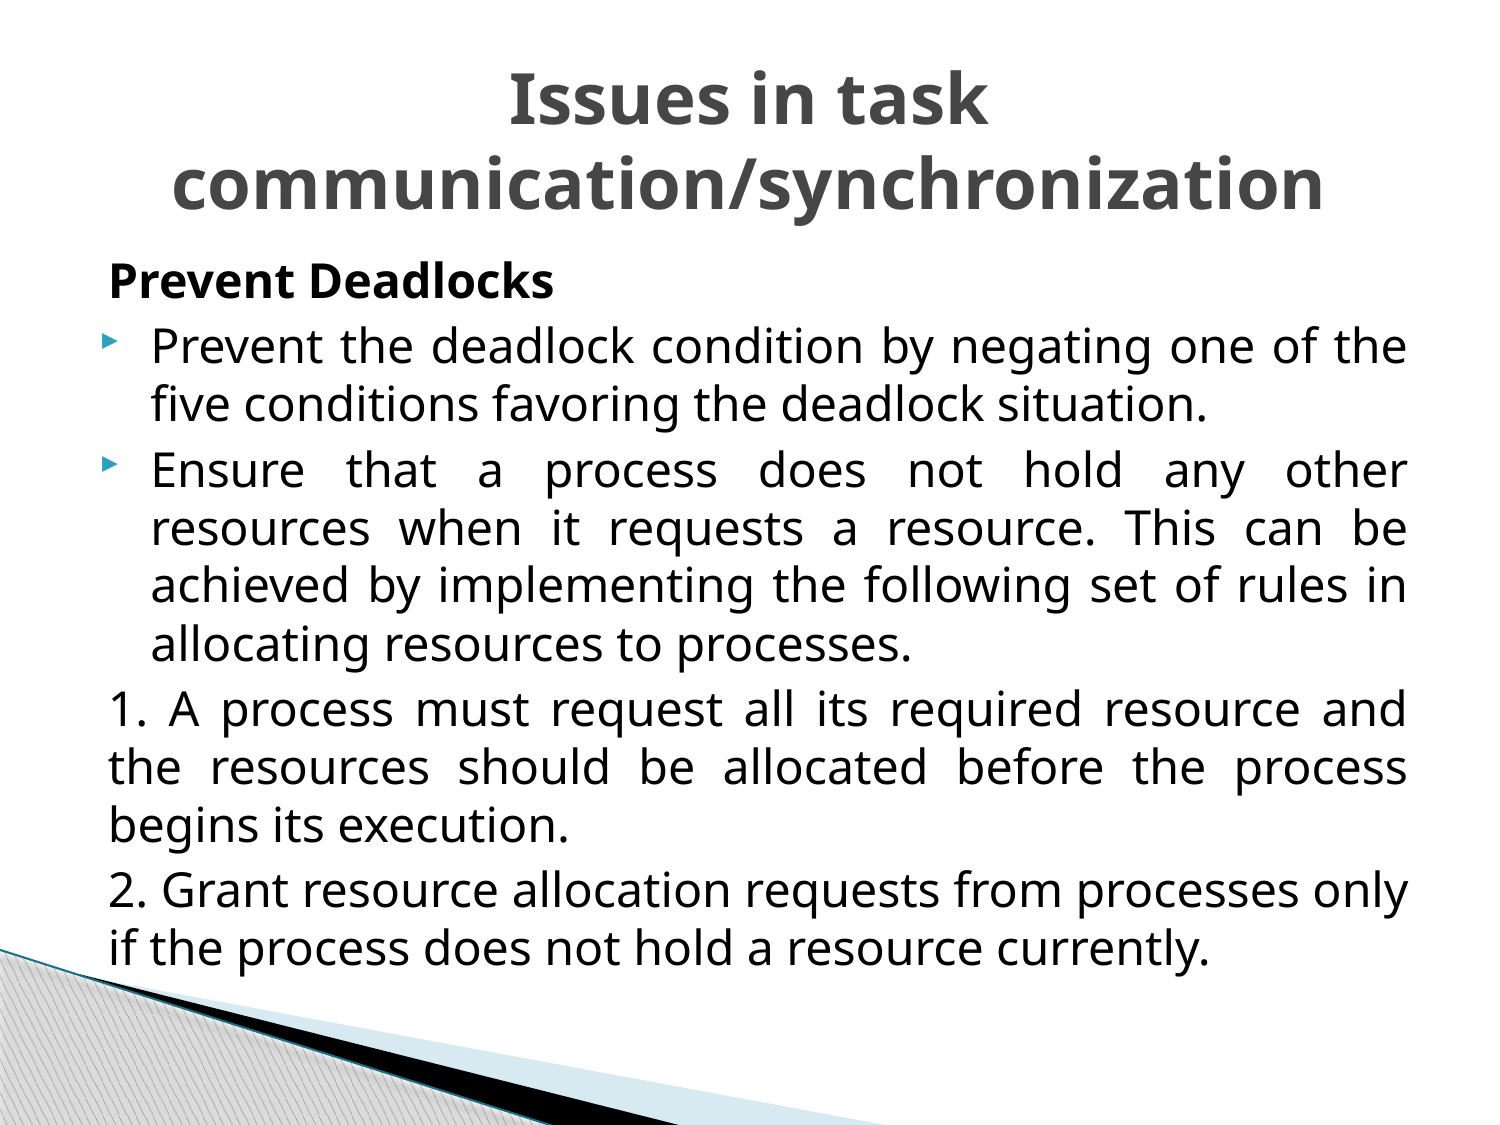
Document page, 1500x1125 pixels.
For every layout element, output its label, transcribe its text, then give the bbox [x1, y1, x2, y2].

list Prevent Deadlocks Prevent the deadlock condition by negating one of the five conditions favoring the deadlock situation. Ensure that a process does not hold any other resources when it requests a resource. This can be achieved by implementing the following set of rules in allocating resources to processes. 1. A process must request all its required resource and the resources should be allocated before the process begins its execution. 2. Grant resource allocation requests from processes only if the process does not hold a resource currently. [75, 243, 1425, 986]
title Issues in task communication/synchronization [75, 45, 1425, 233]
